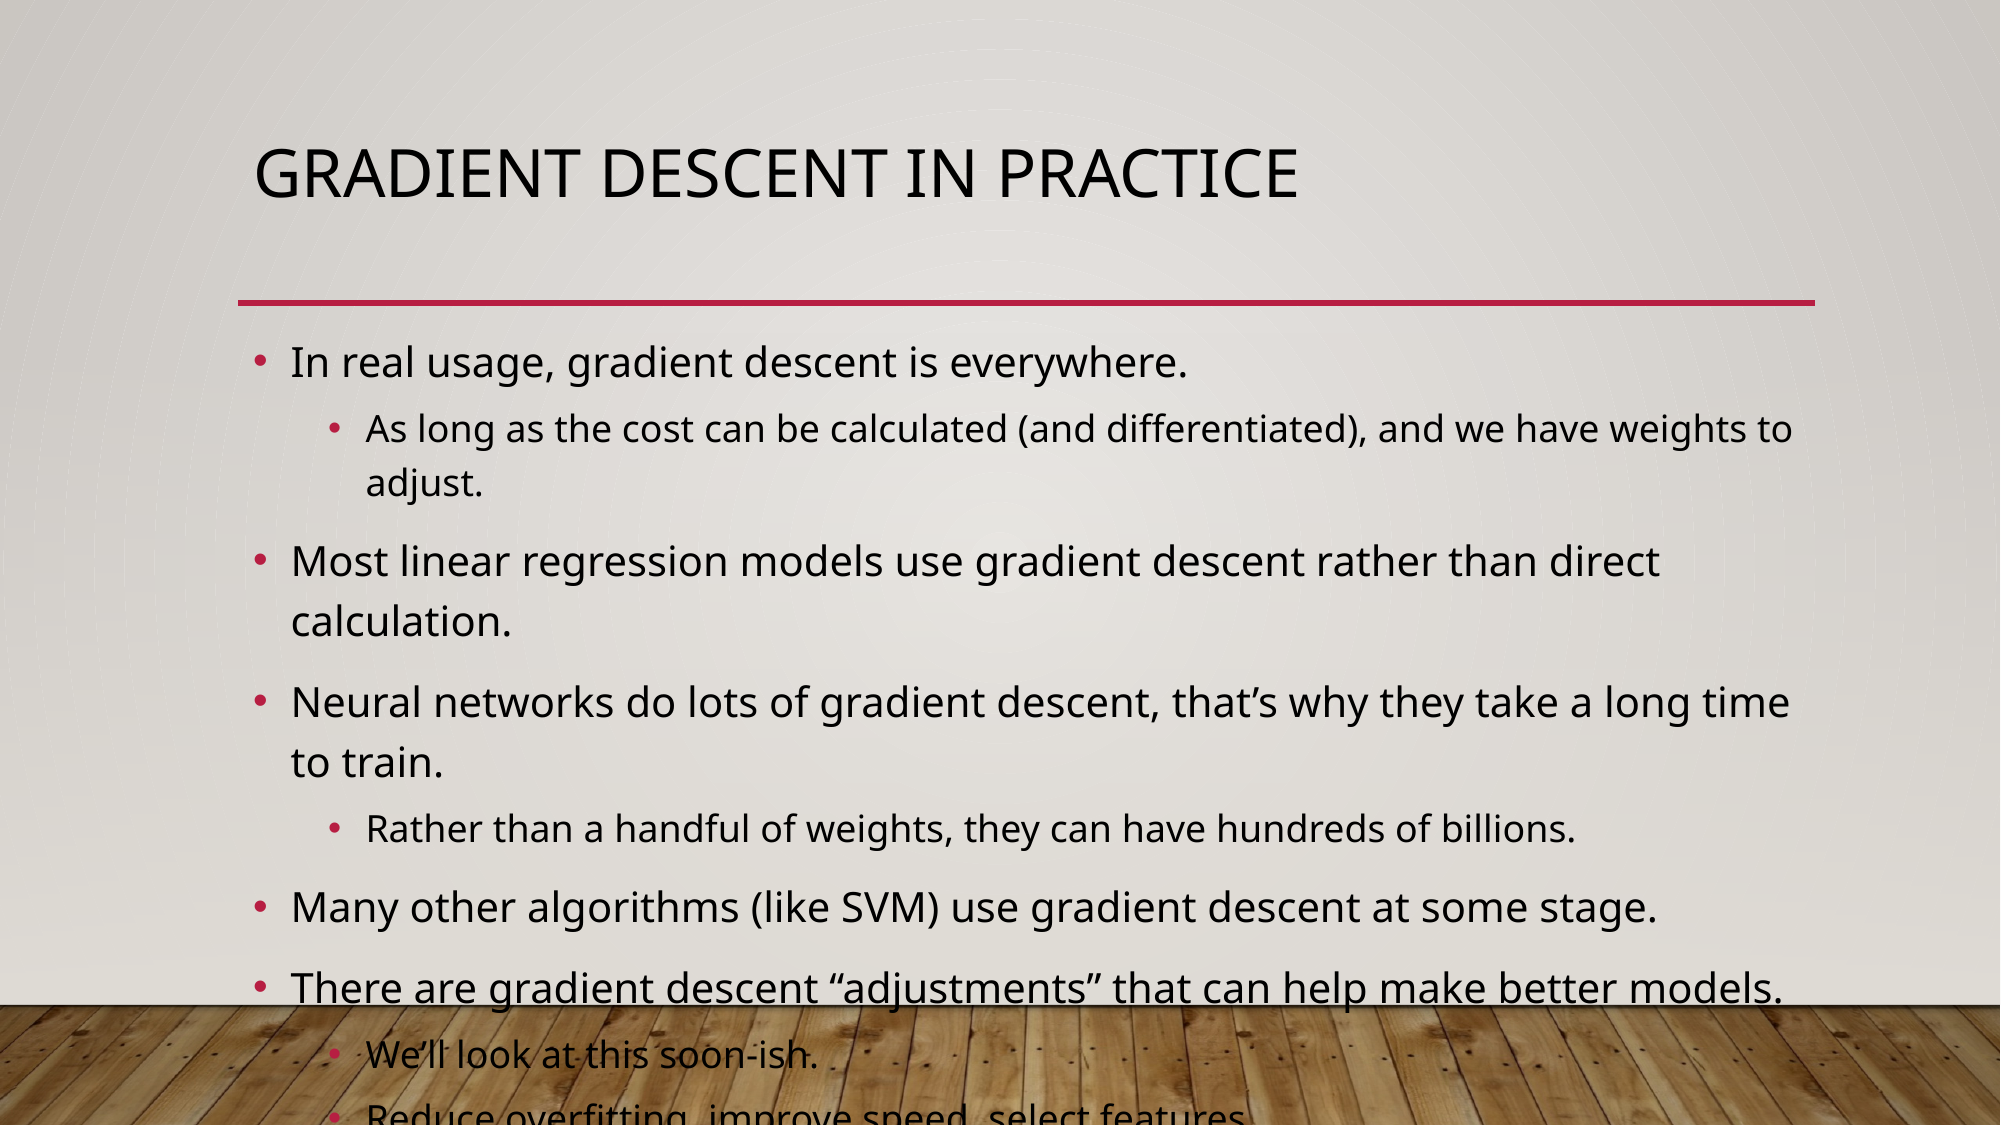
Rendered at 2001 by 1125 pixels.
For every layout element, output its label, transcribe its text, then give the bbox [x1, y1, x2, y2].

list In real usage, gradient descent is everywhere. As long as the cost can be calculated (and differentiated), and we have weights to adjust. Most linear regression models use gradient descent rather than direct calculation. Neural networks do lots of gradient descent, that’s why they take a long time to train. Rather than a handful of weights, they can have hundreds of billions. Many other algorithms (like SVM) use gradient descent at some stage. There are gradient descent “adjustments” that can help make better models. We’ll look at this soon-ish. Reduce overfitting, improve speed, select features. [238, 317, 1814, 994]
picture [0, 1005, 2000, 1125]
title Gradient Descent in Practice [238, 131, 1814, 305]
